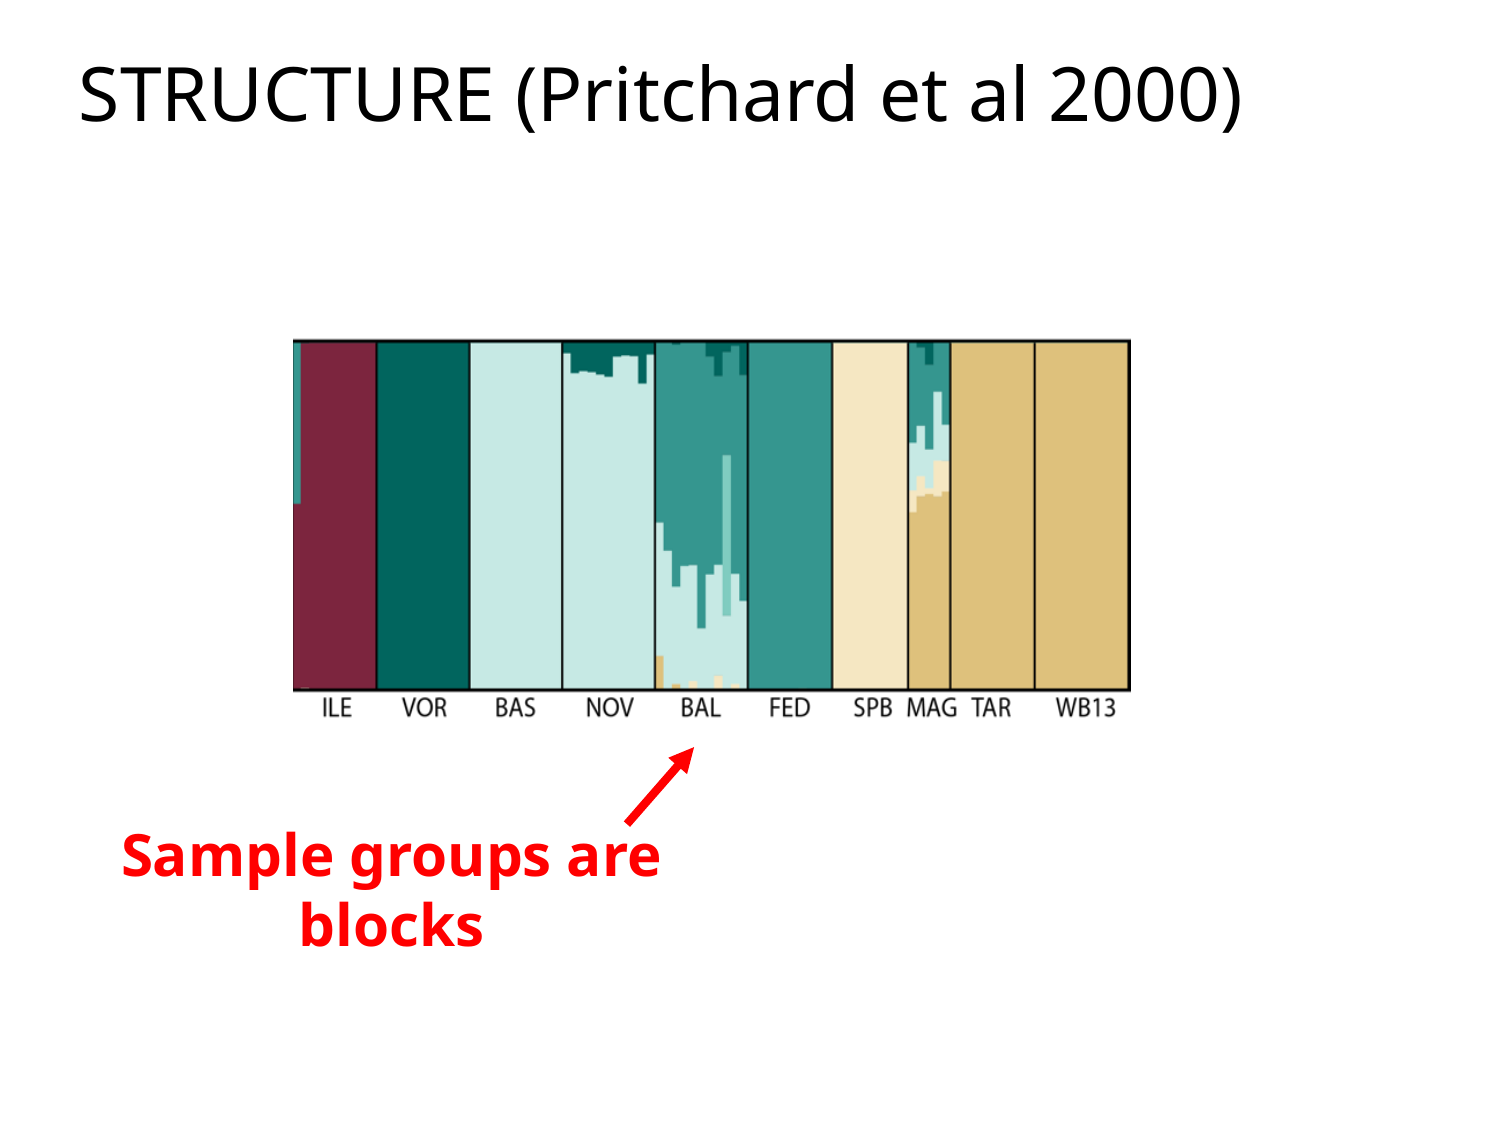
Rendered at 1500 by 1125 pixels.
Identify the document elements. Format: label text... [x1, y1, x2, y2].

title STRUCTURE (Pritchard et al 2000) [64, 41, 1475, 153]
picture [293, 330, 1131, 724]
text_box Sample groups are blocks [58, 811, 725, 966]
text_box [626, 747, 695, 825]
